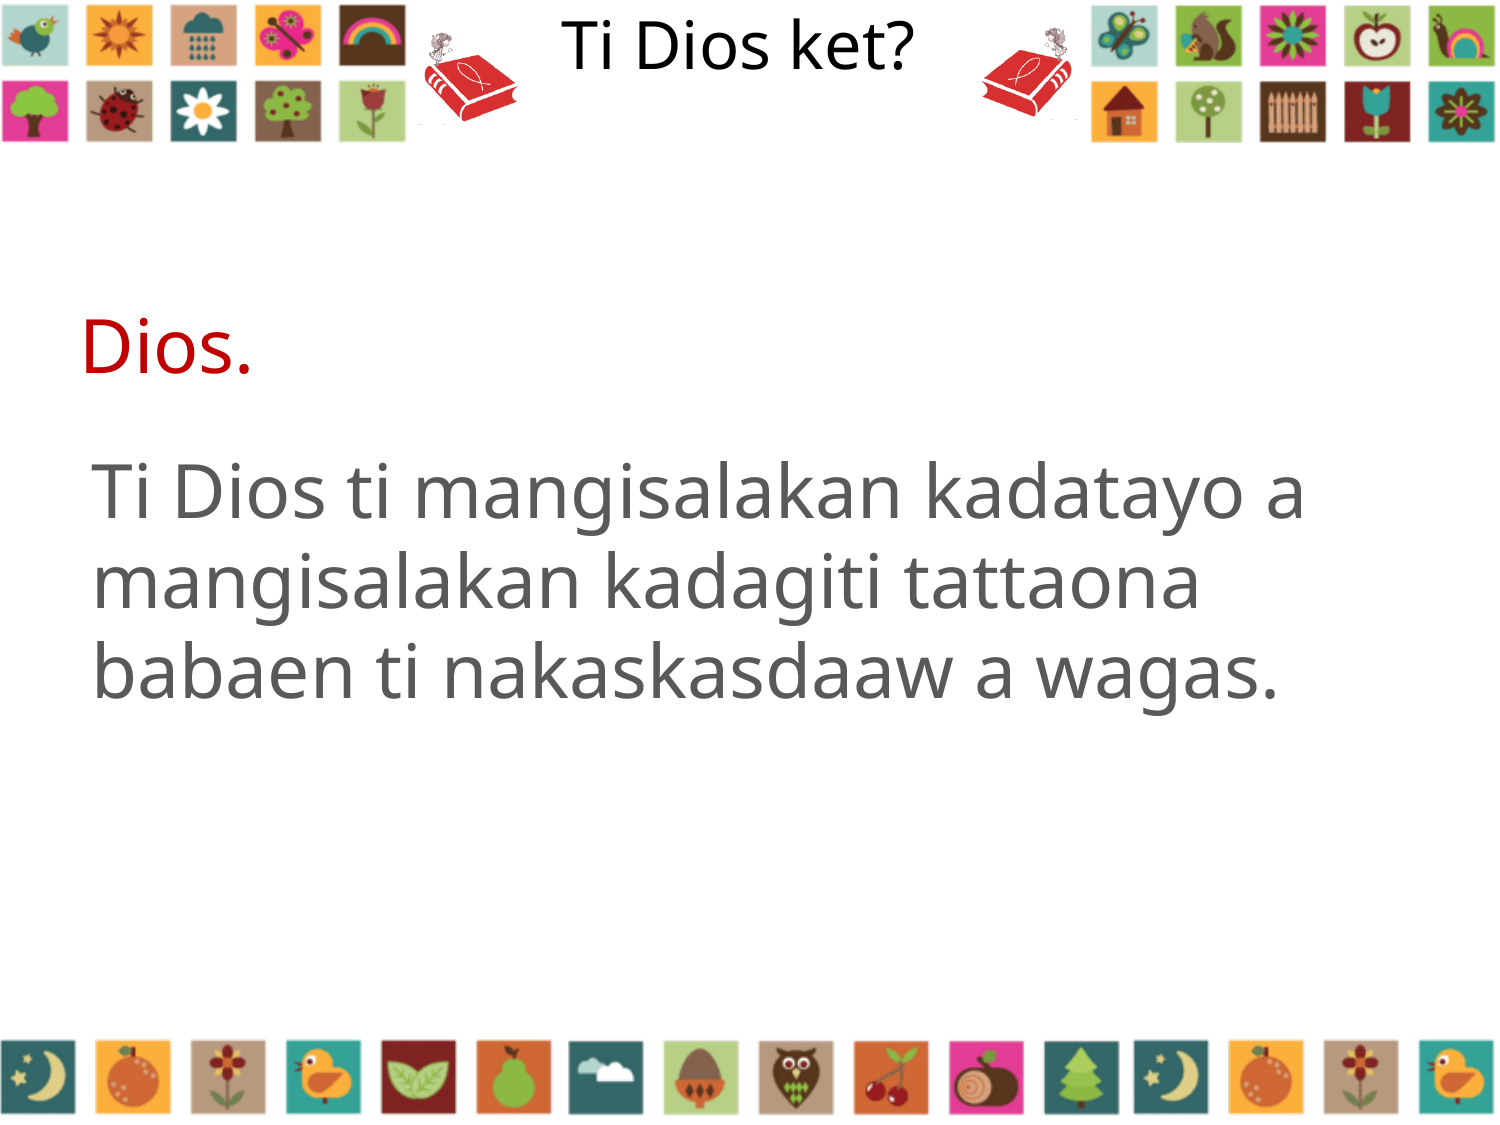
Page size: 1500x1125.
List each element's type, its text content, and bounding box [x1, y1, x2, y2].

picture [0, 3, 550, 150]
text_box Ti Dios ti mangisalakan kadatayo a mangisalakan kadagiti tattaona babaen ti nakaskasdaaw a wagas. [76, 436, 1424, 722]
text_box Ti Dios ket? [414, 0, 1080, 91]
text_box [0, 1028, 1500, 1118]
picture [950, 3, 1500, 150]
text_box Dios. [64, 290, 1412, 396]
